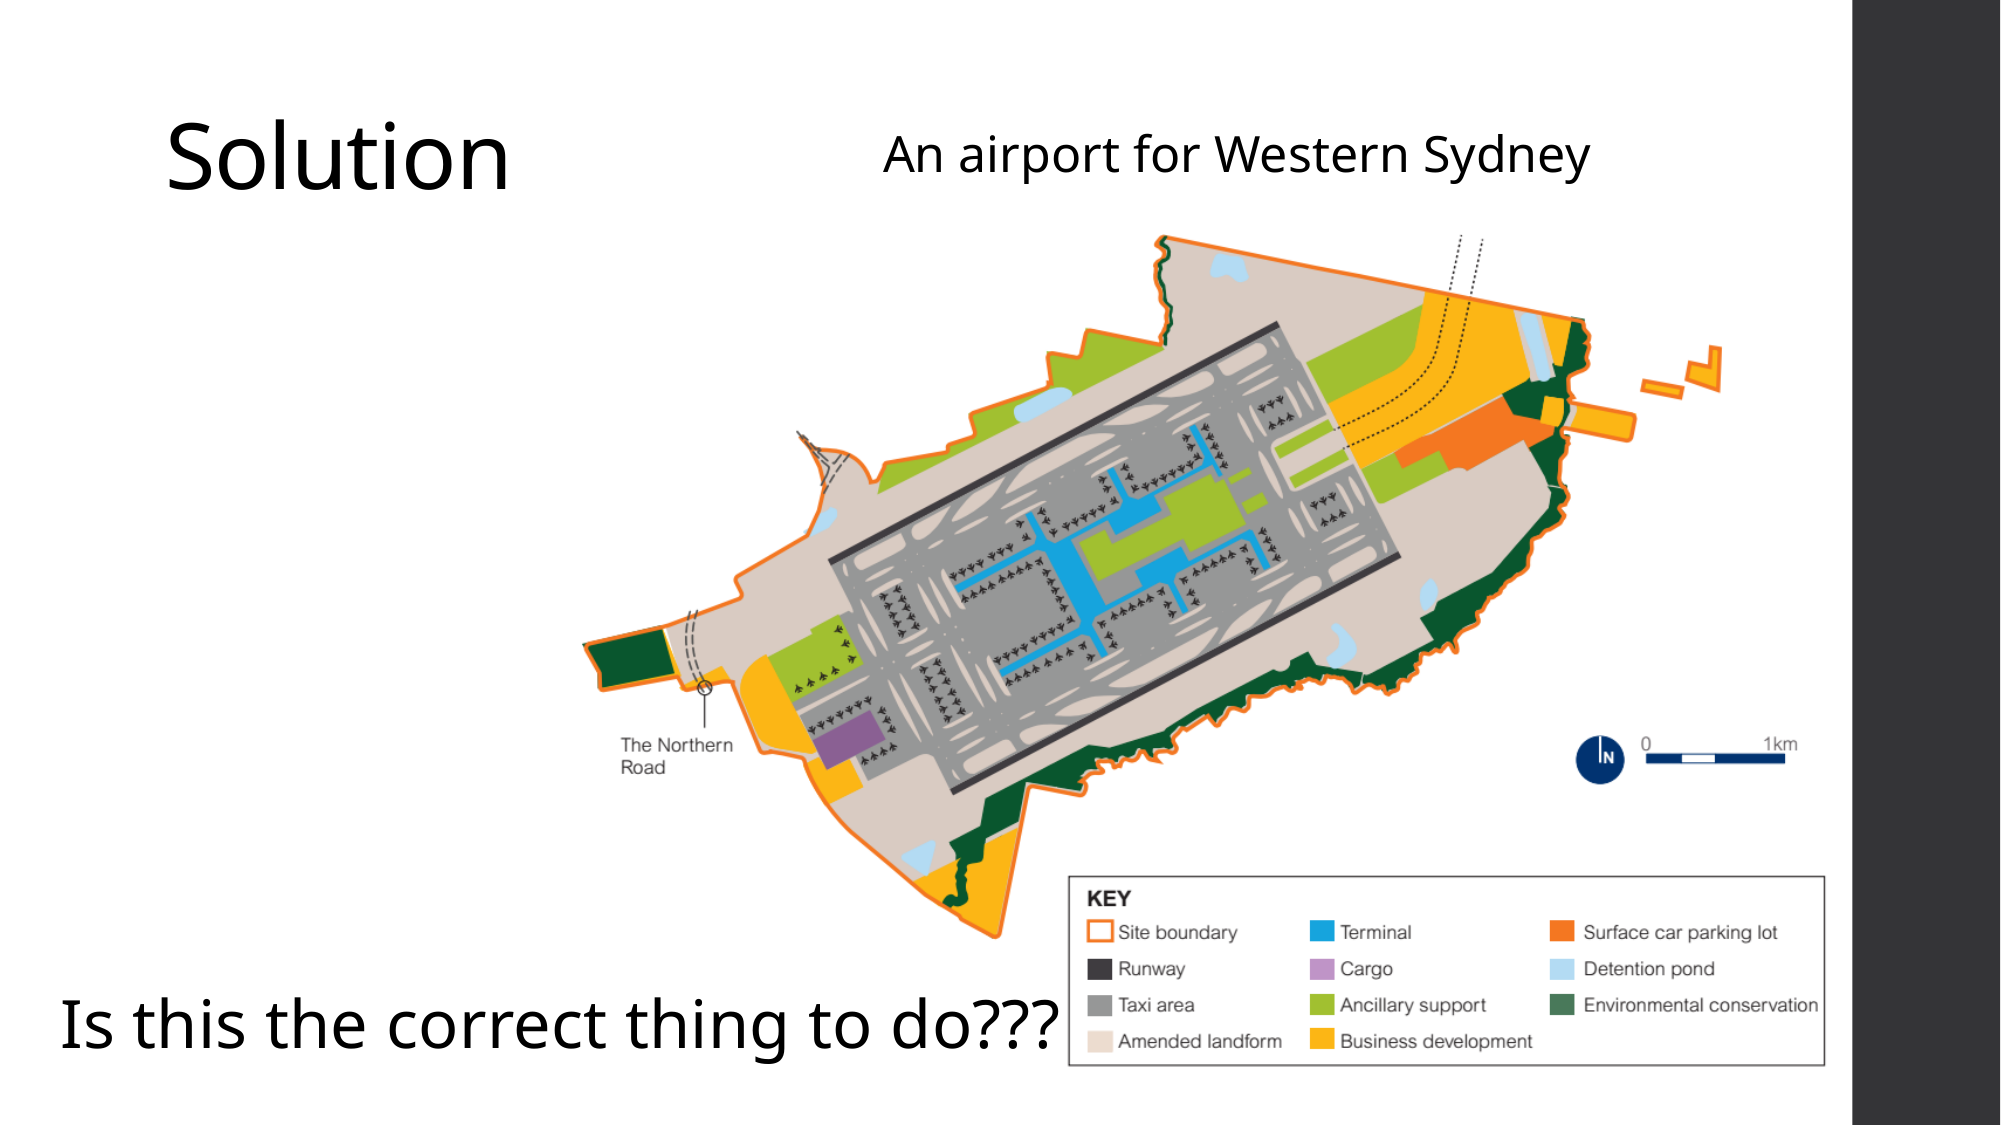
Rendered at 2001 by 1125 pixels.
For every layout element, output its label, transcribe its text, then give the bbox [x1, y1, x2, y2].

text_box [540, 115, 1839, 1076]
title Solution [0, 0, 1590, 217]
list Is this the correct thing to do??? [45, 369, 538, 1083]
